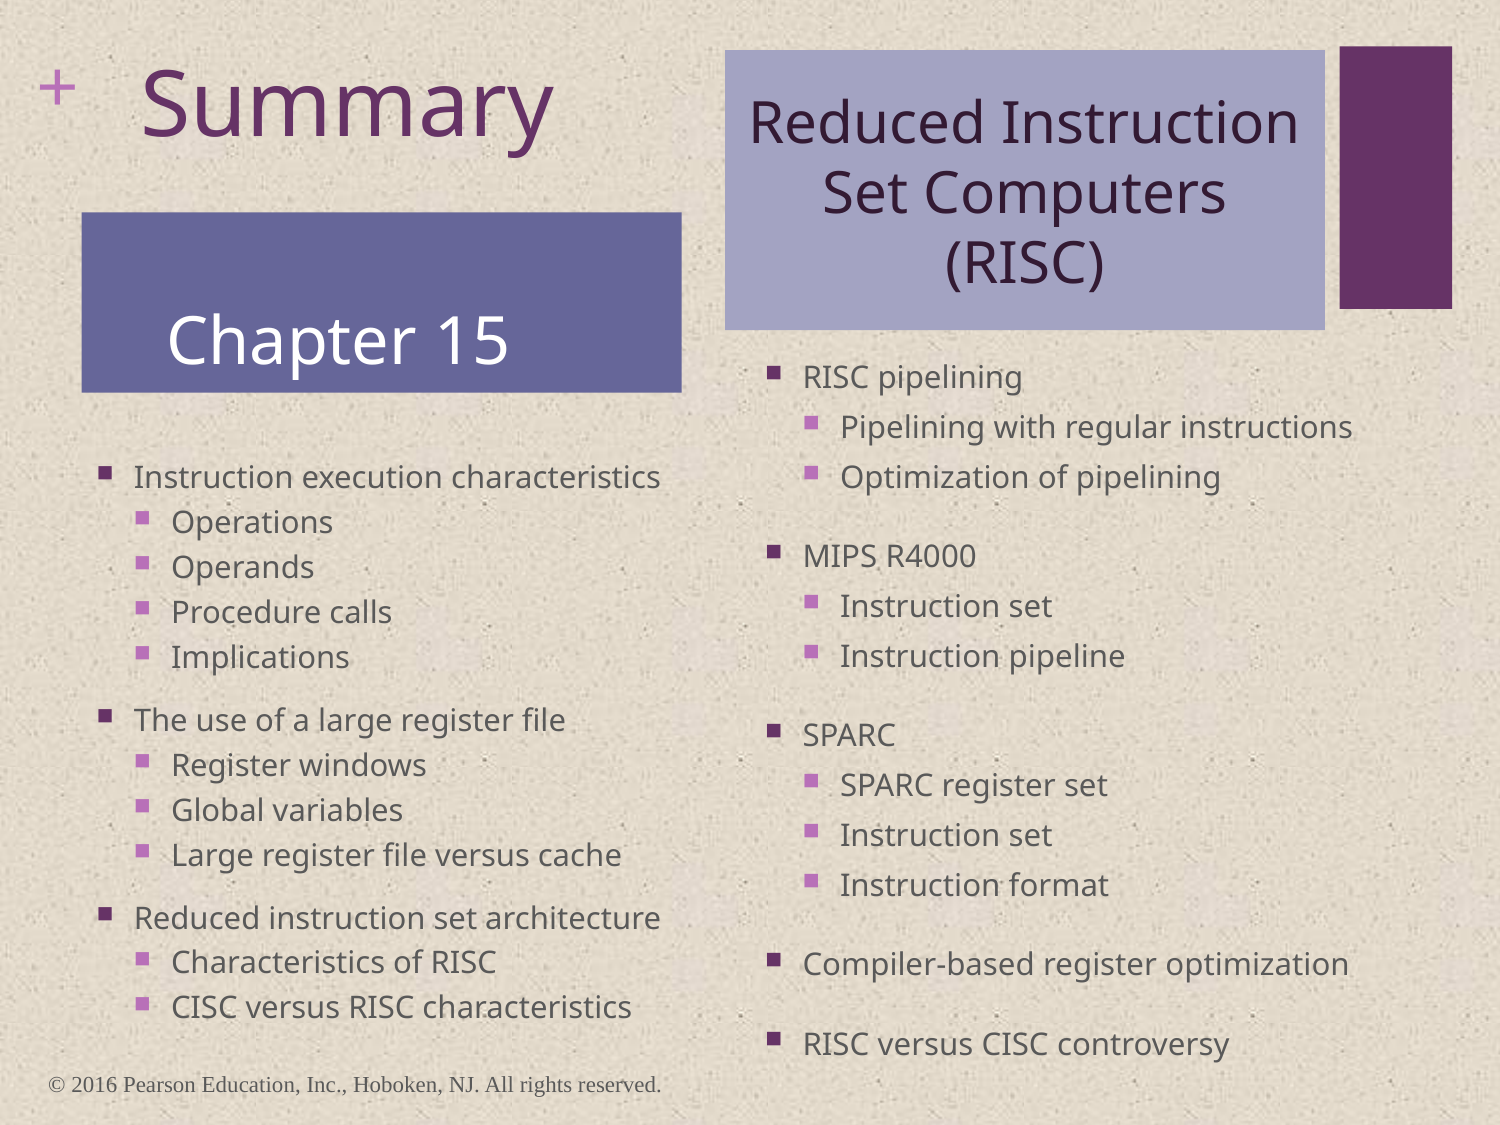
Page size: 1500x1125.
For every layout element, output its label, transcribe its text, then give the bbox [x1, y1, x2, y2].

list Instruction execution characteristics Operations Operands Procedure calls Implications The use of a large register file Register windows Global variables Large register file versus cache Reduced instruction set architecture Characteristics of RISC CISC versus RISC characteristics [81, 450, 682, 1053]
picture [0, 0, 1500, 1125]
list RISC pipelining Pipelining with regular instructions Optimization of pipelining MIPS R4000 Instruction set Instruction pipeline SPARC SPARC register set Instruction set Instruction format Compiler-based register optimization RISC versus CISC controversy [750, 349, 1438, 1063]
title Summary [125, 37, 794, 221]
list Chapter 15 [81, 212, 682, 393]
footer © 2016 Pearson Education, Inc., Hoboken, NJ. All rights reserved. [33, 1053, 1038, 1114]
list Reduced Instruction Set Computers (RISC) [725, 50, 1325, 331]
